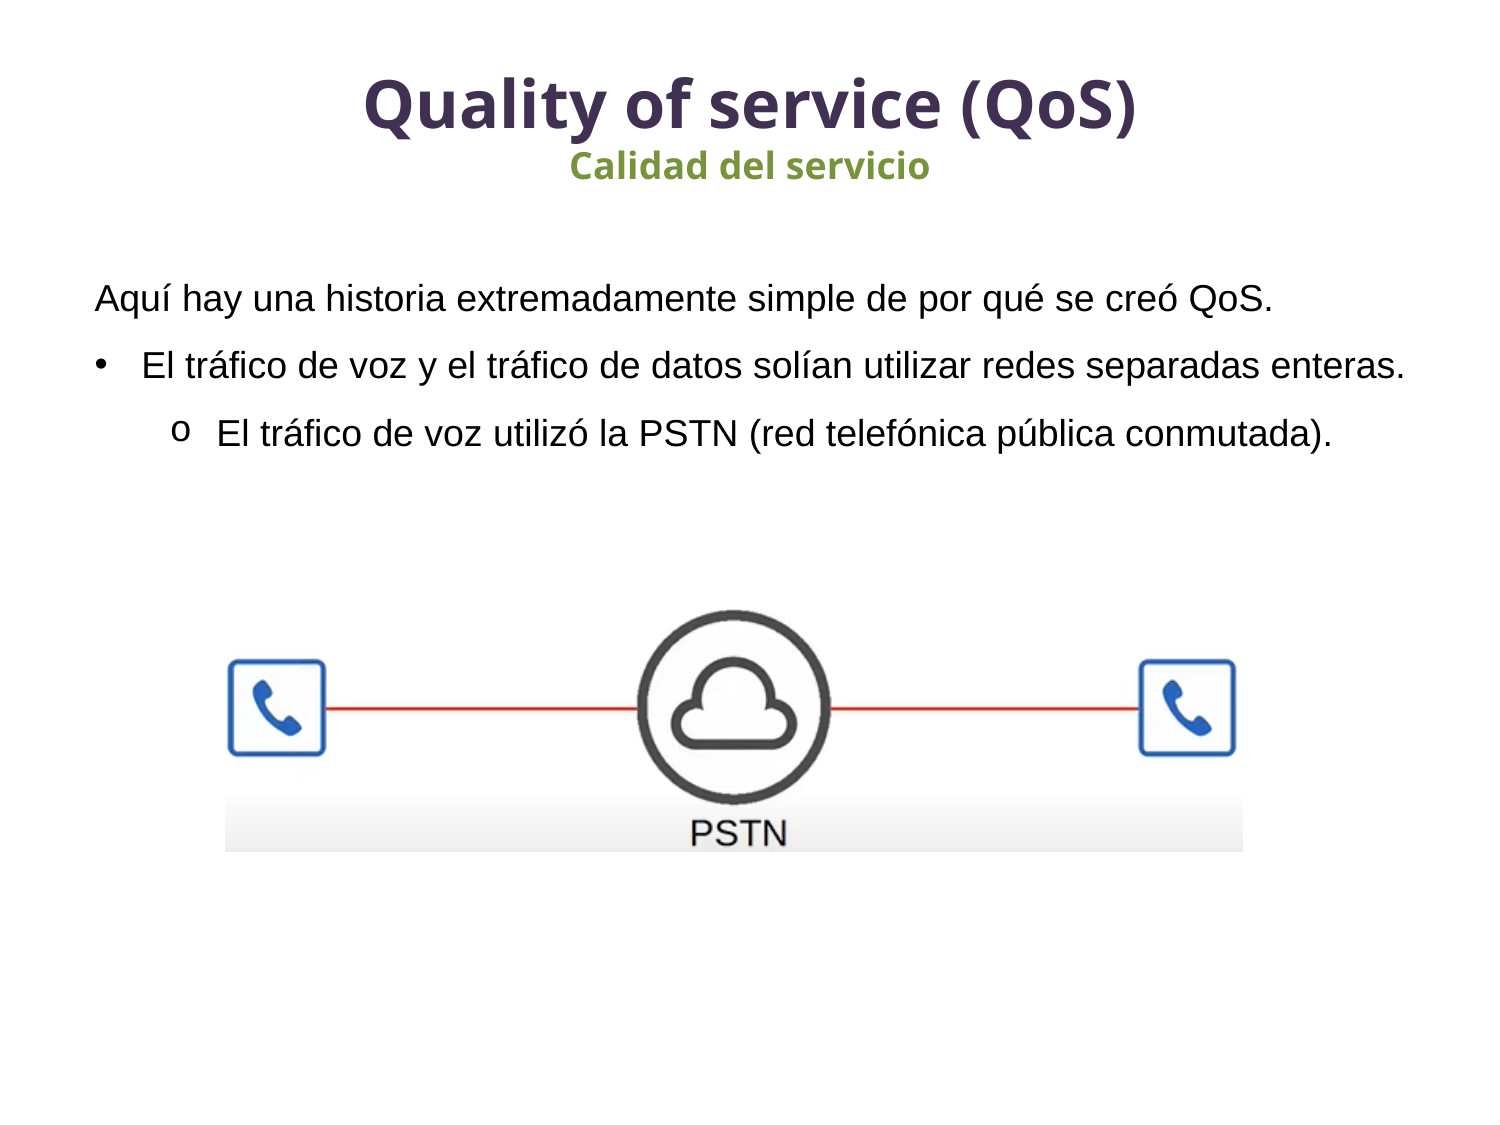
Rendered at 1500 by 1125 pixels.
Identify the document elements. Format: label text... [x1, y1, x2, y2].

picture [224, 609, 1243, 853]
text_box Quality of service (QoS) Calidad del servicio [168, 30, 1332, 219]
list Aquí hay una historia extremadamente simple de por qué se creó QoS. El tráfico de voz y el tráfico de datos solían utilizar redes separadas enteras. El tráfico de voz utilizó la PSTN (red telefónica pública conmutada). [32, 243, 1436, 681]
